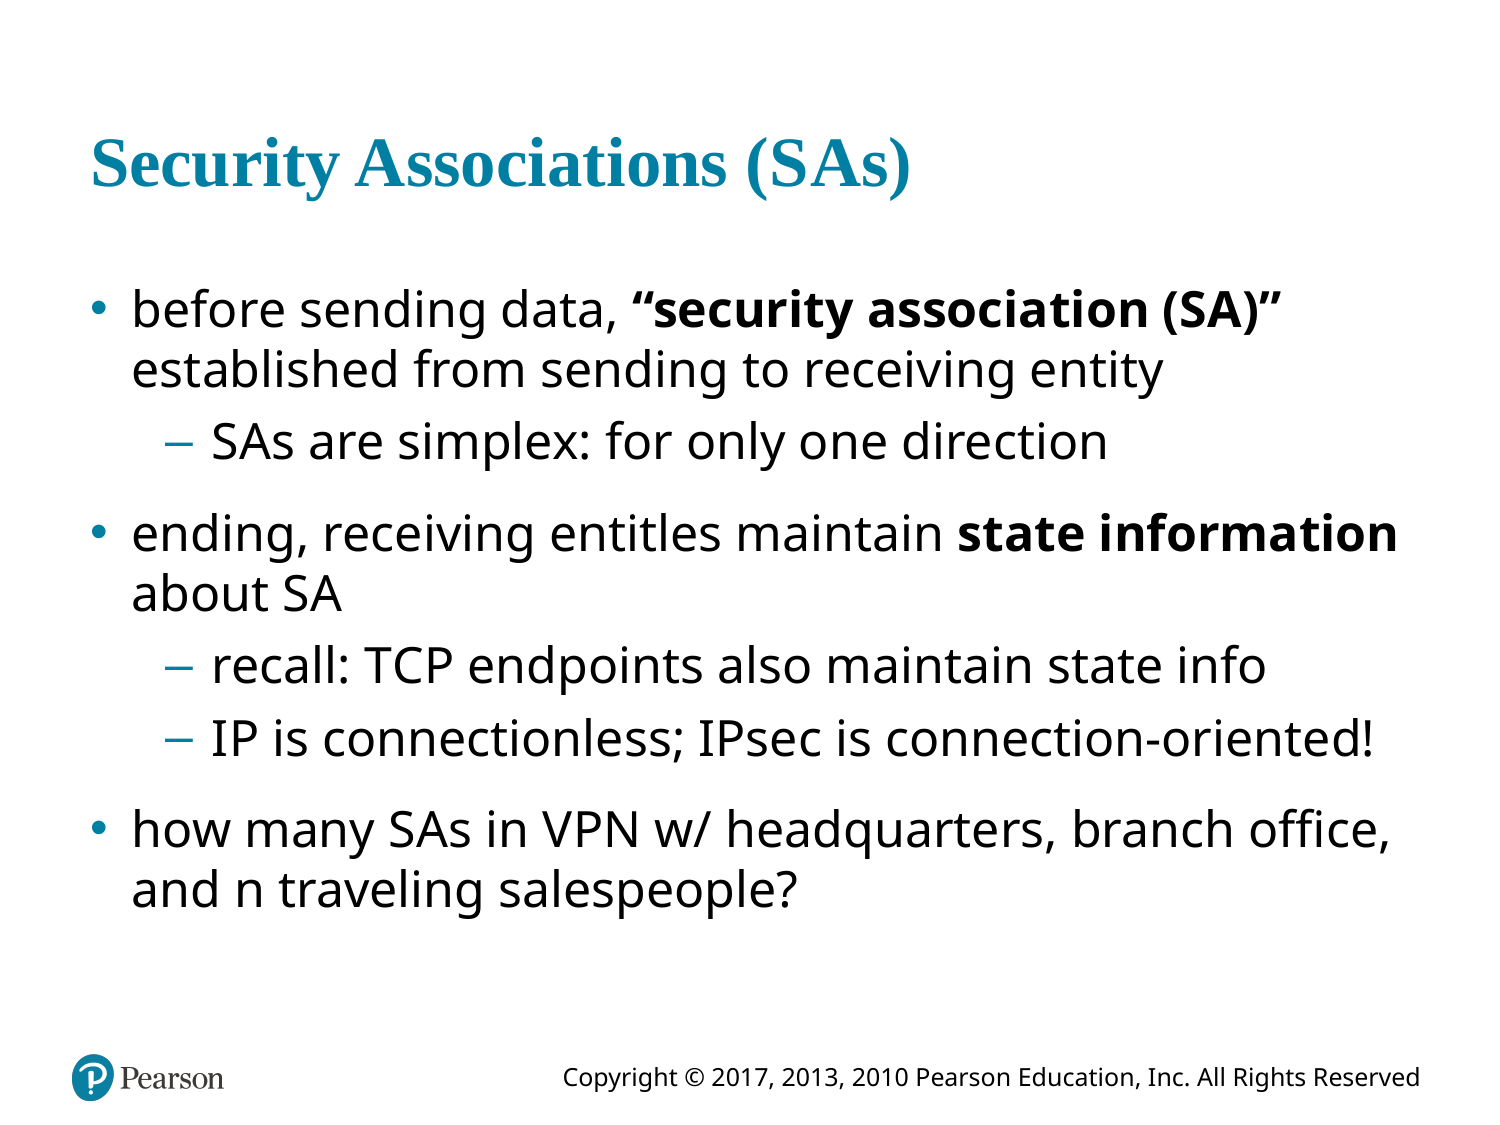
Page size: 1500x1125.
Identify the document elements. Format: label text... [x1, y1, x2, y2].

picture [72, 1087, 83, 1101]
title Security Associations (S As) [75, 0, 1425, 216]
picture [98, 1054, 224, 1101]
picture [80, 1063, 106, 1088]
list before sending data, “security association (S A)” established from sending to receiving entity S As are simplex: for only one direction ending, receiving entitles maintain state information about S A recall: T C P endpoints also maintain state info I P is connectionless; IPsec is connection-oriented! how many S As in V P N w/ headquarters, branch office, and n traveling salespeople? [75, 262, 1425, 933]
picture [72, 1054, 88, 1070]
